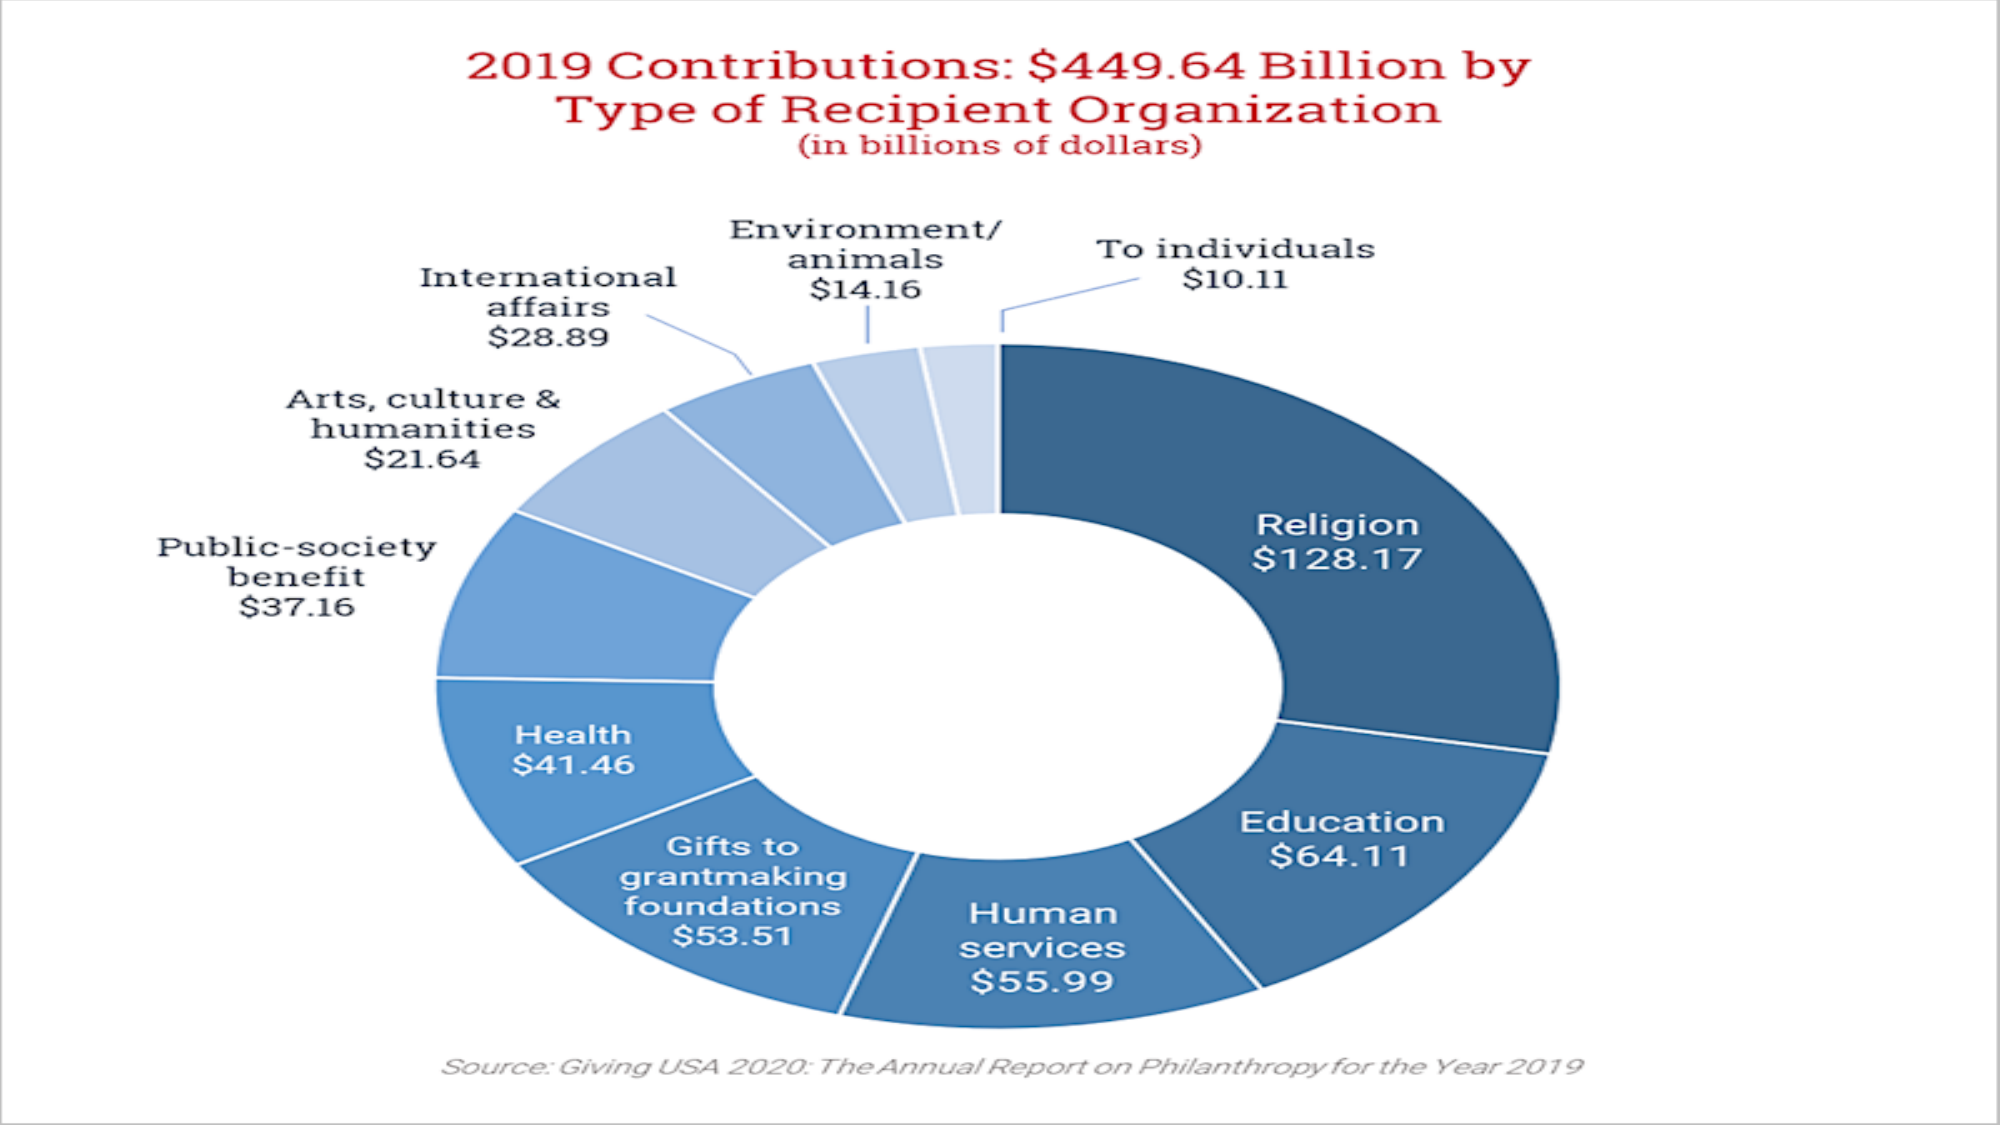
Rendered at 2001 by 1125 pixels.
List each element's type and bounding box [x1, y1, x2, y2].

list [0, 0, 2000, 1125]
